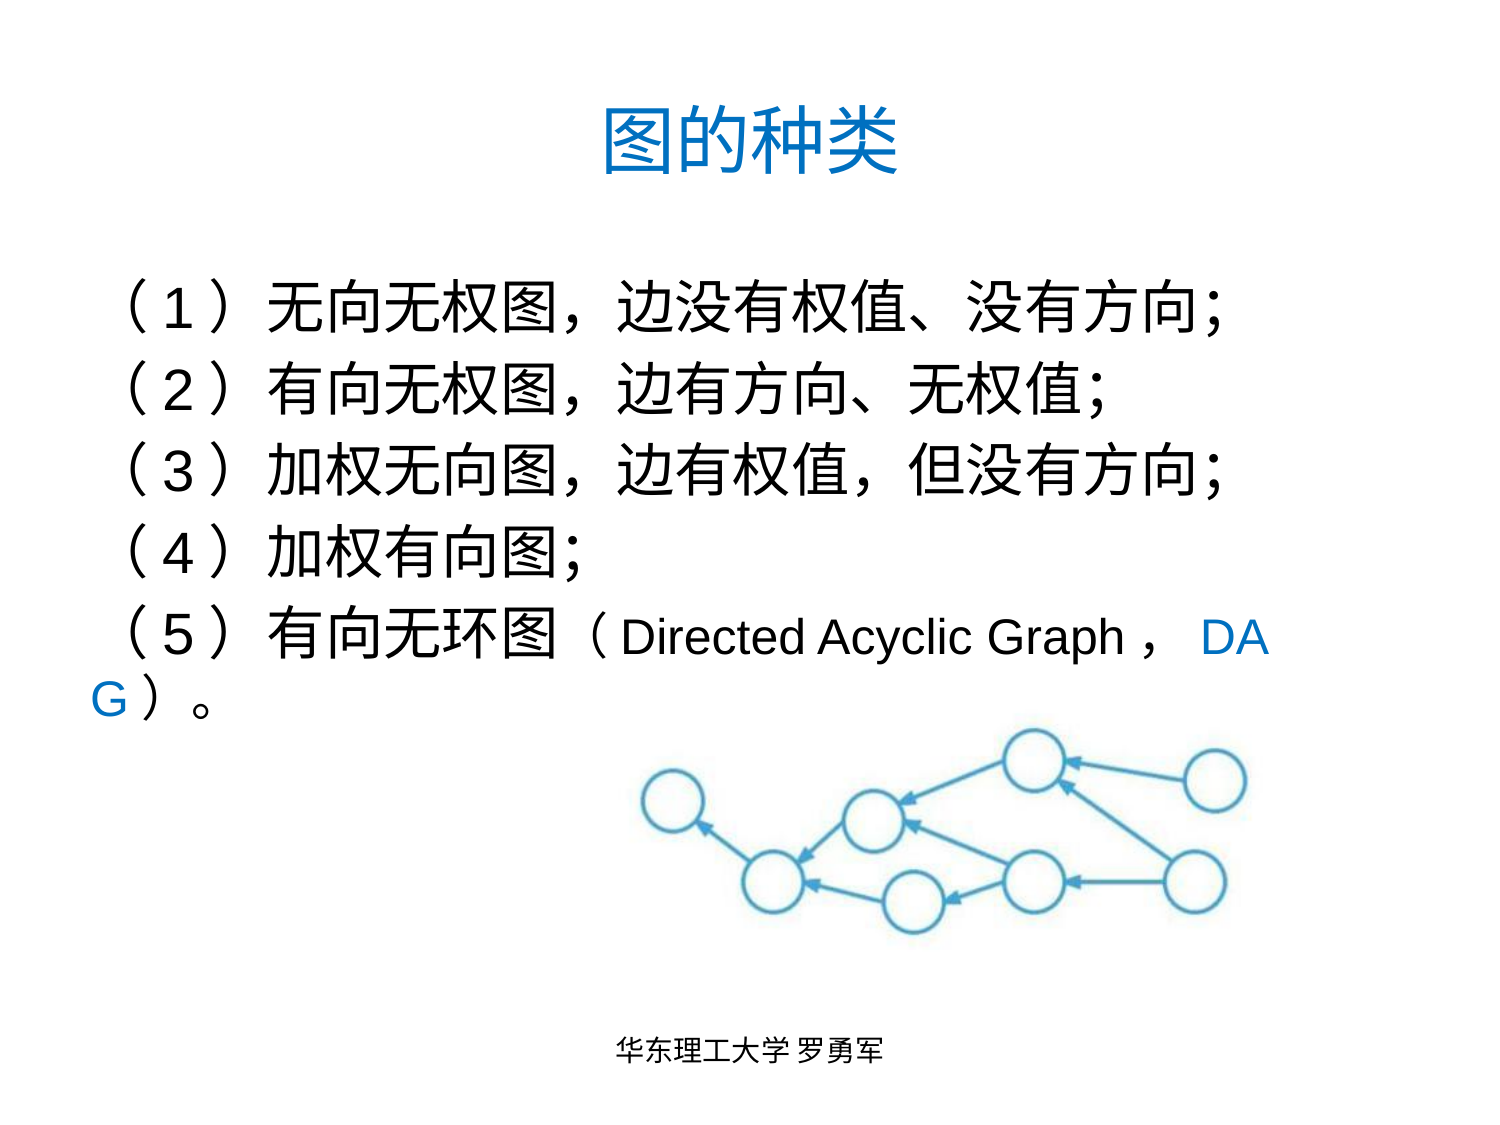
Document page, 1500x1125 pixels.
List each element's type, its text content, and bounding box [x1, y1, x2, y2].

title 图的种类 [75, 45, 1425, 233]
list （1）无向无权图，边没有权值、没有方向； （2）有向无权图，边有方向、无权值； （3）加权无向图，边有权值，但没有方向； （4）加权有向图； （5）有向无环图（Directed Acyclic Graph，DAG）。 [75, 262, 1425, 1005]
footer 华东理工大学 罗勇军 [512, 1024, 988, 1103]
picture [607, 692, 1332, 958]
